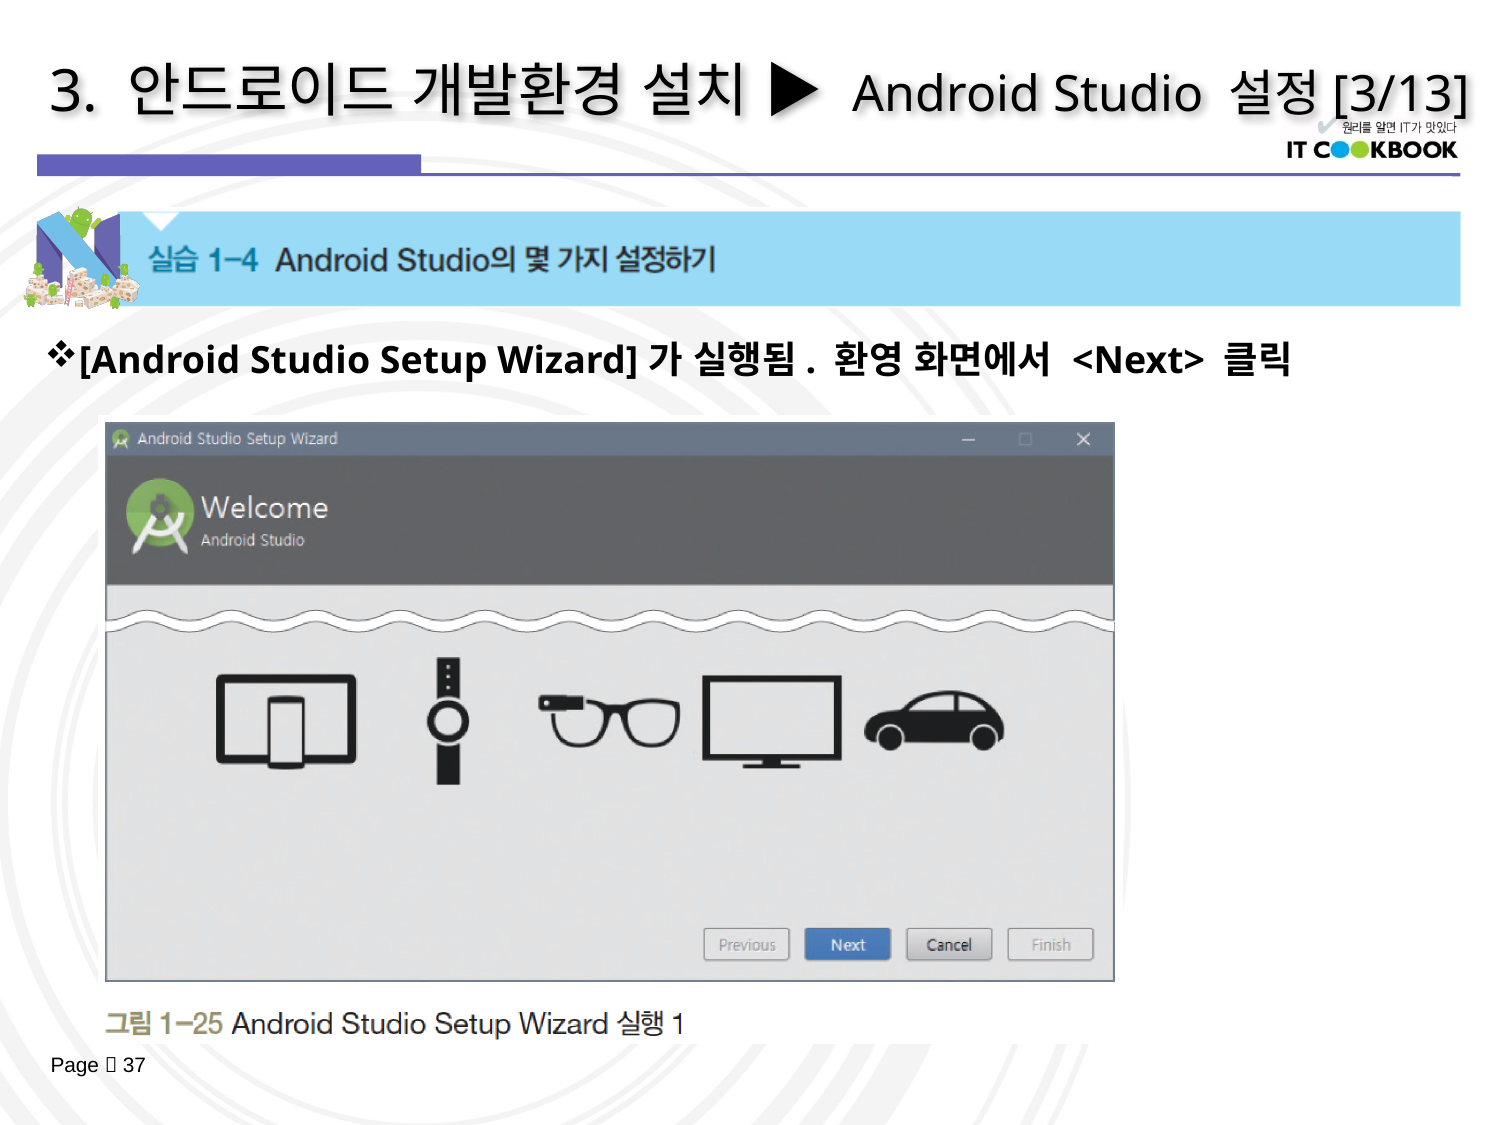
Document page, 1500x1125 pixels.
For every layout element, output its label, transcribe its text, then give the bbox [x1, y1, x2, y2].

title 3. 안드로이드 개발환경 설치 ▶ Android Studio 설정[3/13] [48, 53, 1500, 161]
picture [97, 415, 1123, 1045]
picture [0, 35, 1500, 1125]
list [Android Studio Setup Wizard]가 실행됨. 환영 화면에서 <Next> 클릭 [44, 335, 1500, 1051]
